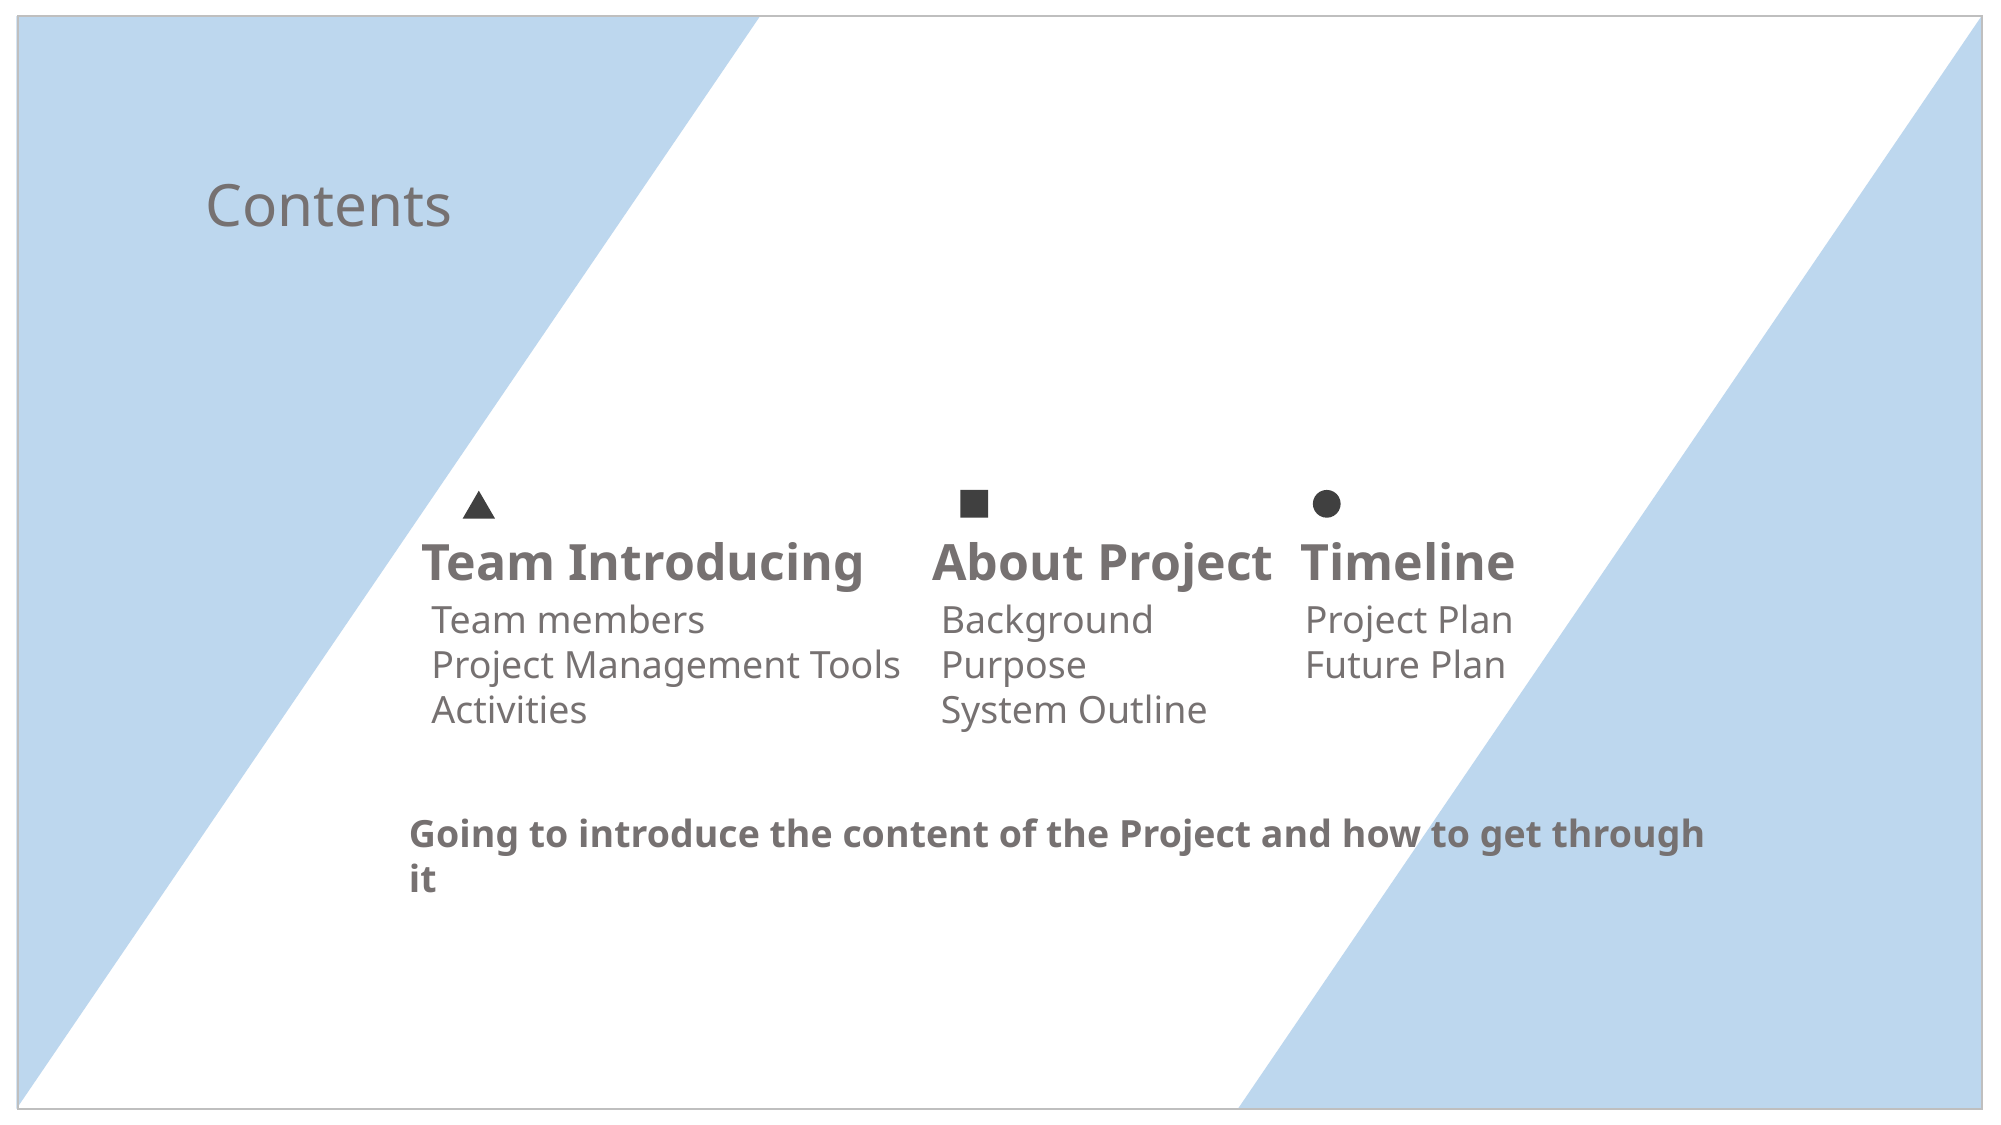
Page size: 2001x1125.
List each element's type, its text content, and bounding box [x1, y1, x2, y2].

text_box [943, 489, 1263, 740]
text_box [17, 15, 1983, 1110]
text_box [445, 490, 888, 741]
text_box Going to introduce the content of the Project and how to get through it [394, 802, 1751, 908]
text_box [1302, 489, 1517, 695]
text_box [206, 160, 452, 247]
